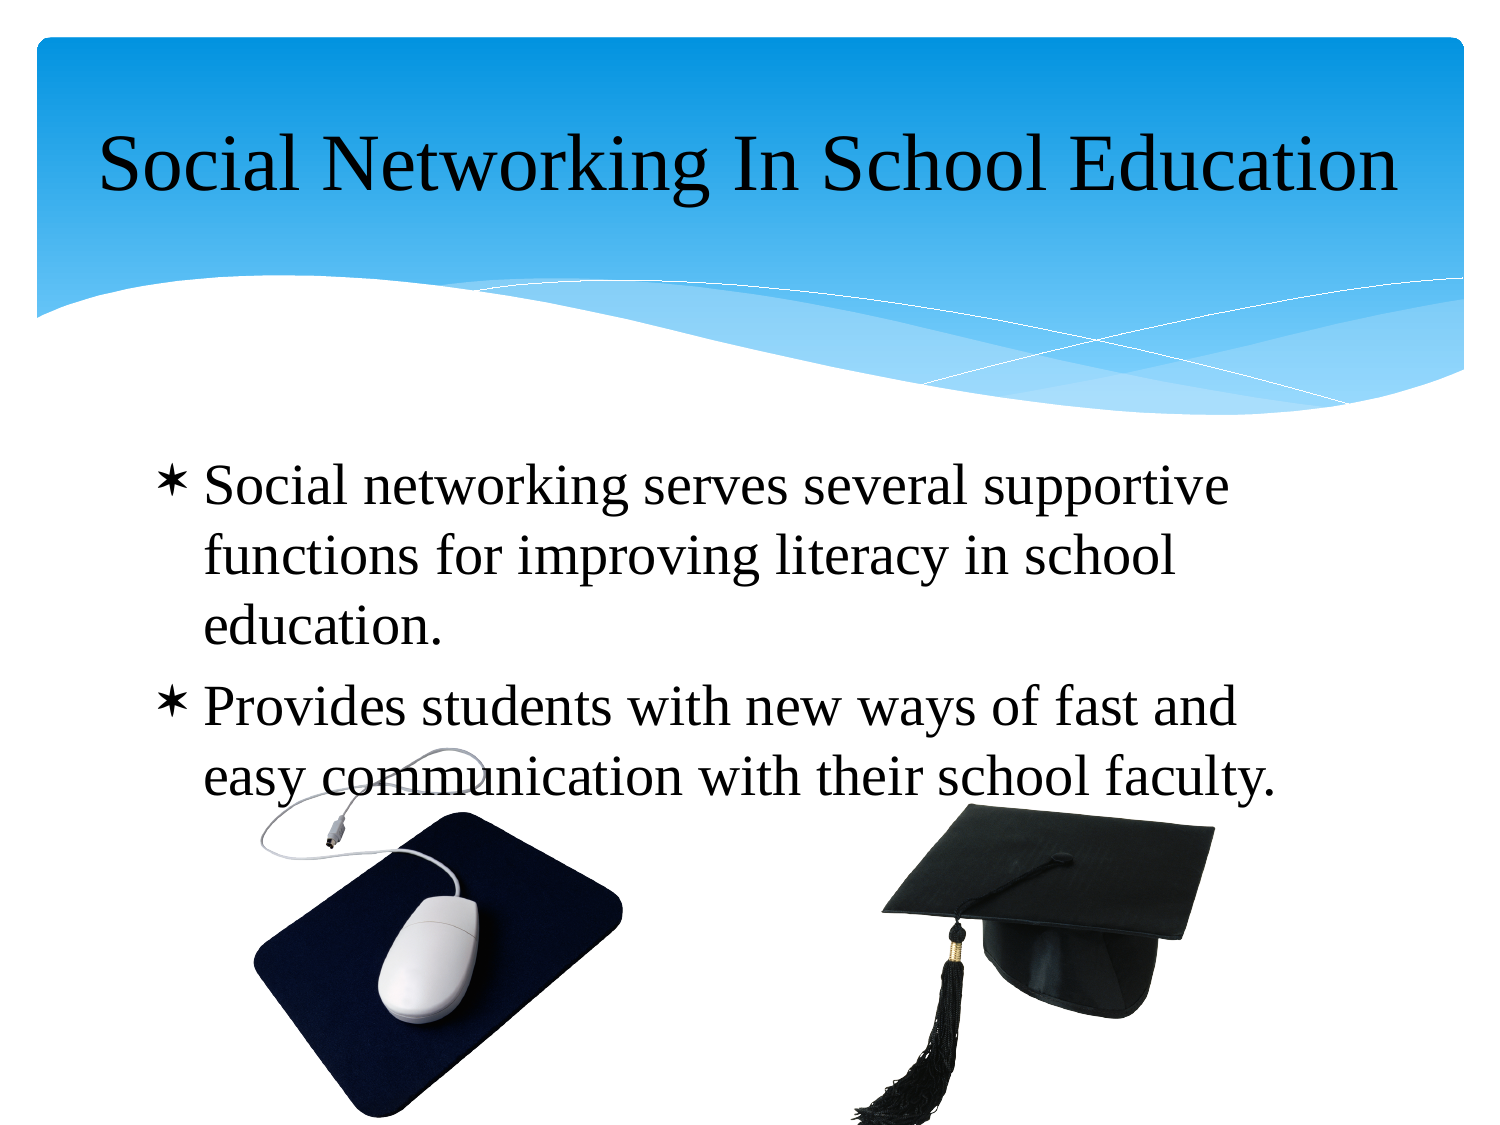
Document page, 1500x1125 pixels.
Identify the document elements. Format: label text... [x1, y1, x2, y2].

list Social networking serves several supportive functions for improving literacy in school education. Provides students with new ways of fast and easy communication with their school faculty. [143, 438, 1359, 1005]
picture [847, 801, 1217, 1125]
title Social Networking In School Education [75, 55, 1425, 261]
picture [245, 740, 630, 1125]
